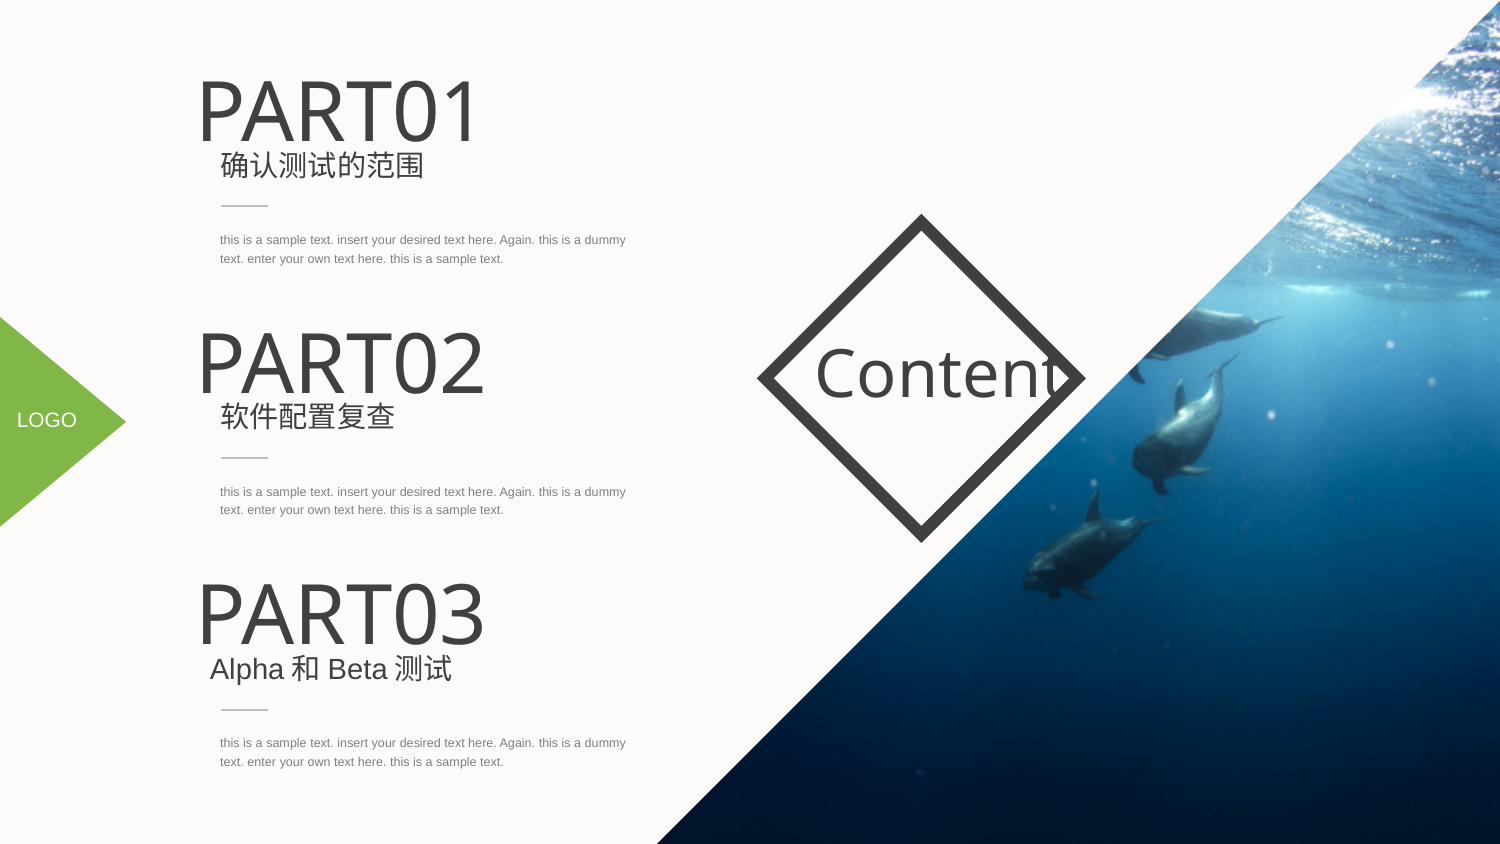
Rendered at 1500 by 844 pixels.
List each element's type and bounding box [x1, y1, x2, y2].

text_box [655, 0, 1500, 844]
text_box [204, 50, 668, 274]
text_box [804, 261, 1073, 495]
text_box [0, 316, 126, 527]
text_box [204, 302, 668, 526]
text_box [204, 554, 668, 778]
